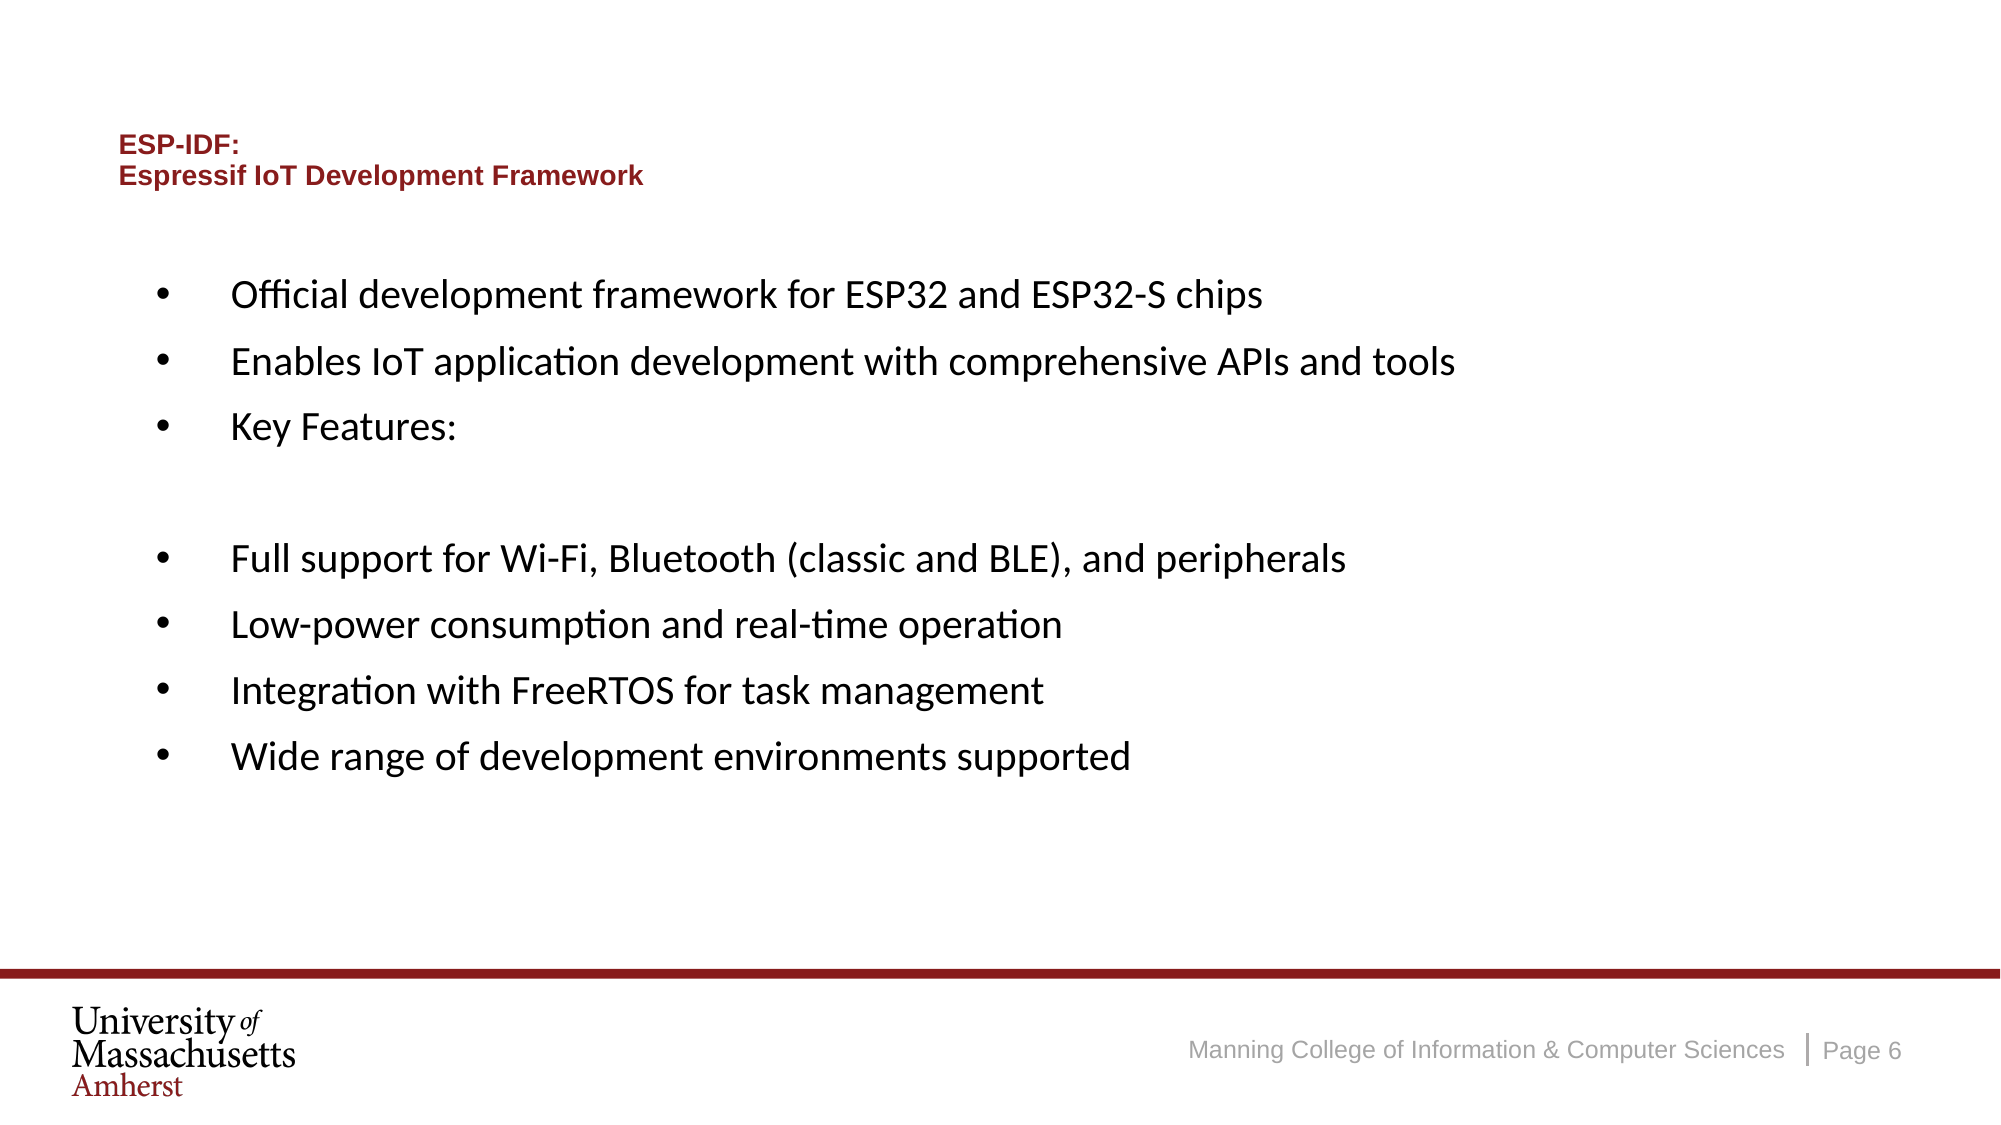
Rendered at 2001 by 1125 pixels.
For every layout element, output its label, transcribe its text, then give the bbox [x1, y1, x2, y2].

slide_number Page ‹#› [1807, 1033, 1966, 1067]
title ESP-IDF: Espressif IoT Development Framework [103, 121, 1899, 234]
picture [70, 1006, 296, 1097]
list Official development framework for ESP32 and ESP32-S chips Enables IoT application development with comprehensive APIs and tools Key Features: Full support for Wi-Fi, Bluetooth (classic and BLE), and peripherals Low-power consumption and real-time operation Integration with FreeRTOS for task management Wide range of development environments supported [103, 265, 1899, 902]
